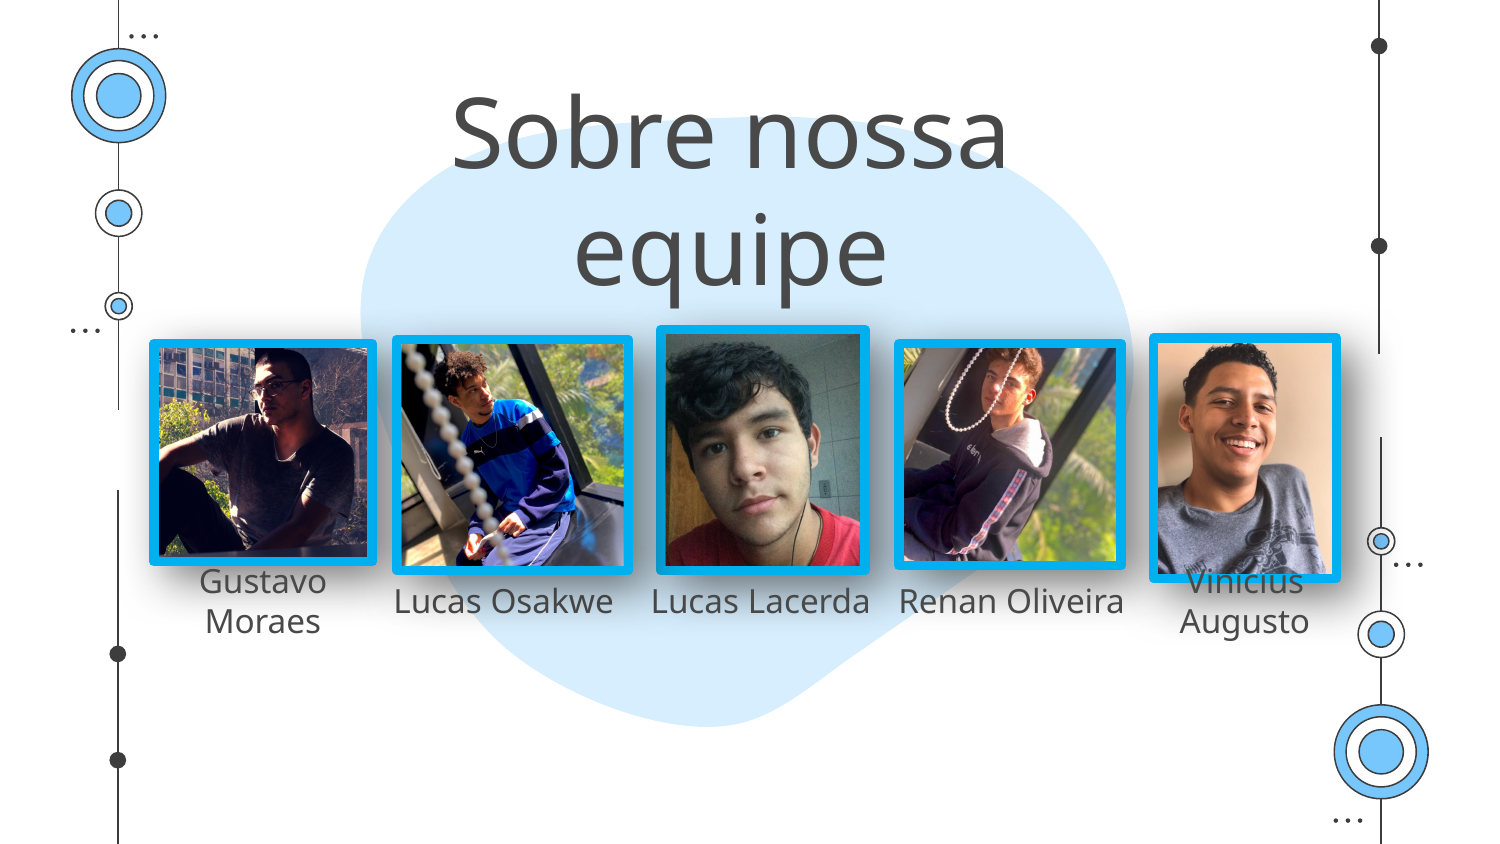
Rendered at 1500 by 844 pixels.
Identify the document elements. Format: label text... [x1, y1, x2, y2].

picture [402, 345, 623, 565]
picture [1159, 344, 1331, 574]
text_box Lucas Lacerda [632, 573, 883, 628]
picture [905, 349, 1115, 560]
text_box Vinicius Augusto [1116, 573, 1374, 628]
title Sobre nossa equipe [340, 121, 1122, 254]
text_box Gustavo Moraes [134, 573, 375, 628]
text_box Lucas Osakwe [375, 573, 632, 628]
text_box Renan Oliveira [883, 573, 1116, 628]
picture [160, 349, 366, 556]
picture [666, 335, 859, 565]
